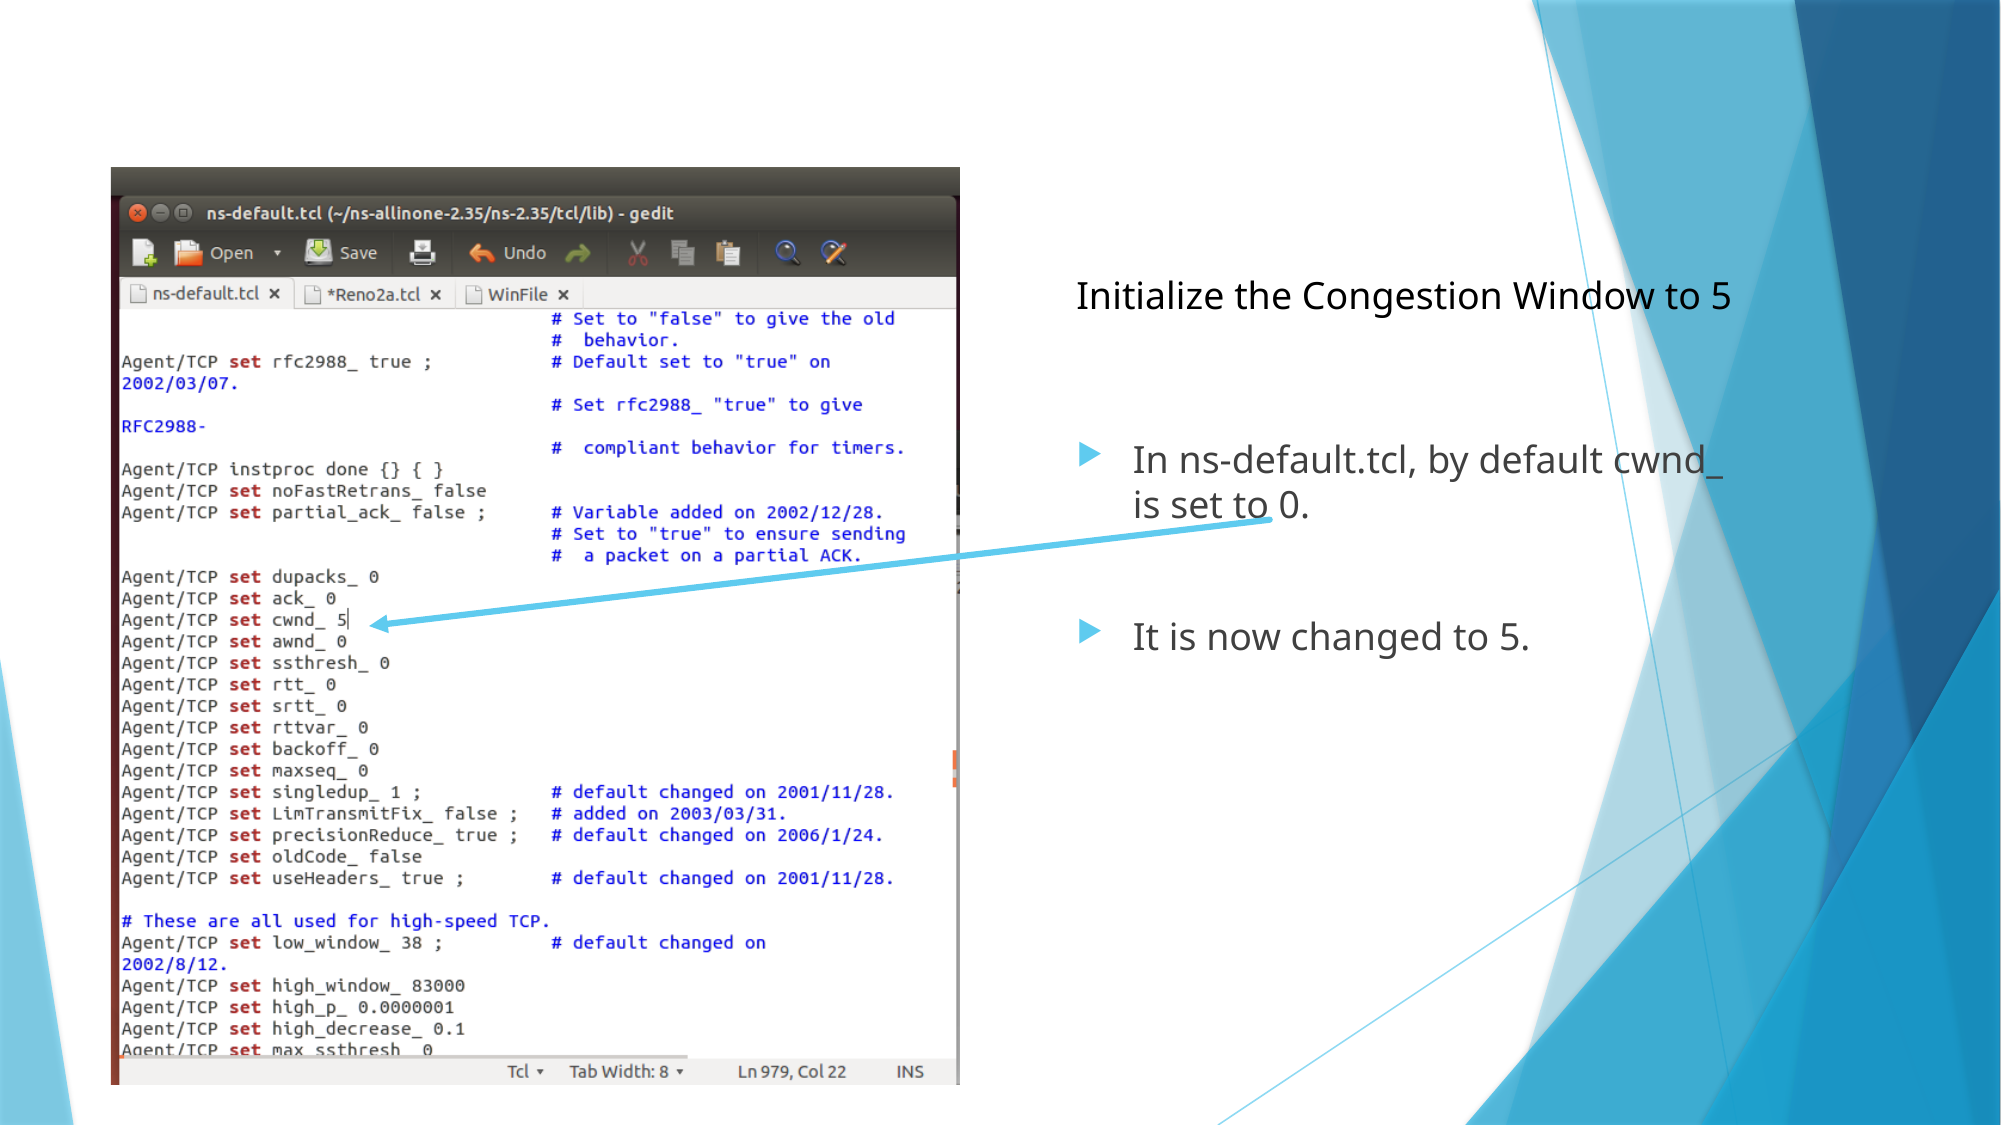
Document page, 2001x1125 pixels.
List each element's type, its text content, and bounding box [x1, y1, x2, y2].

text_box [368, 519, 1271, 627]
list In ns-default.tcl, by default cwnd_ is set to 0. It is now changed to 5. [1061, 428, 1748, 1066]
text_box Initialize the Congestion Window to 5 [1061, 264, 1748, 324]
title How [137, 59, 1863, 75]
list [110, 167, 961, 1085]
